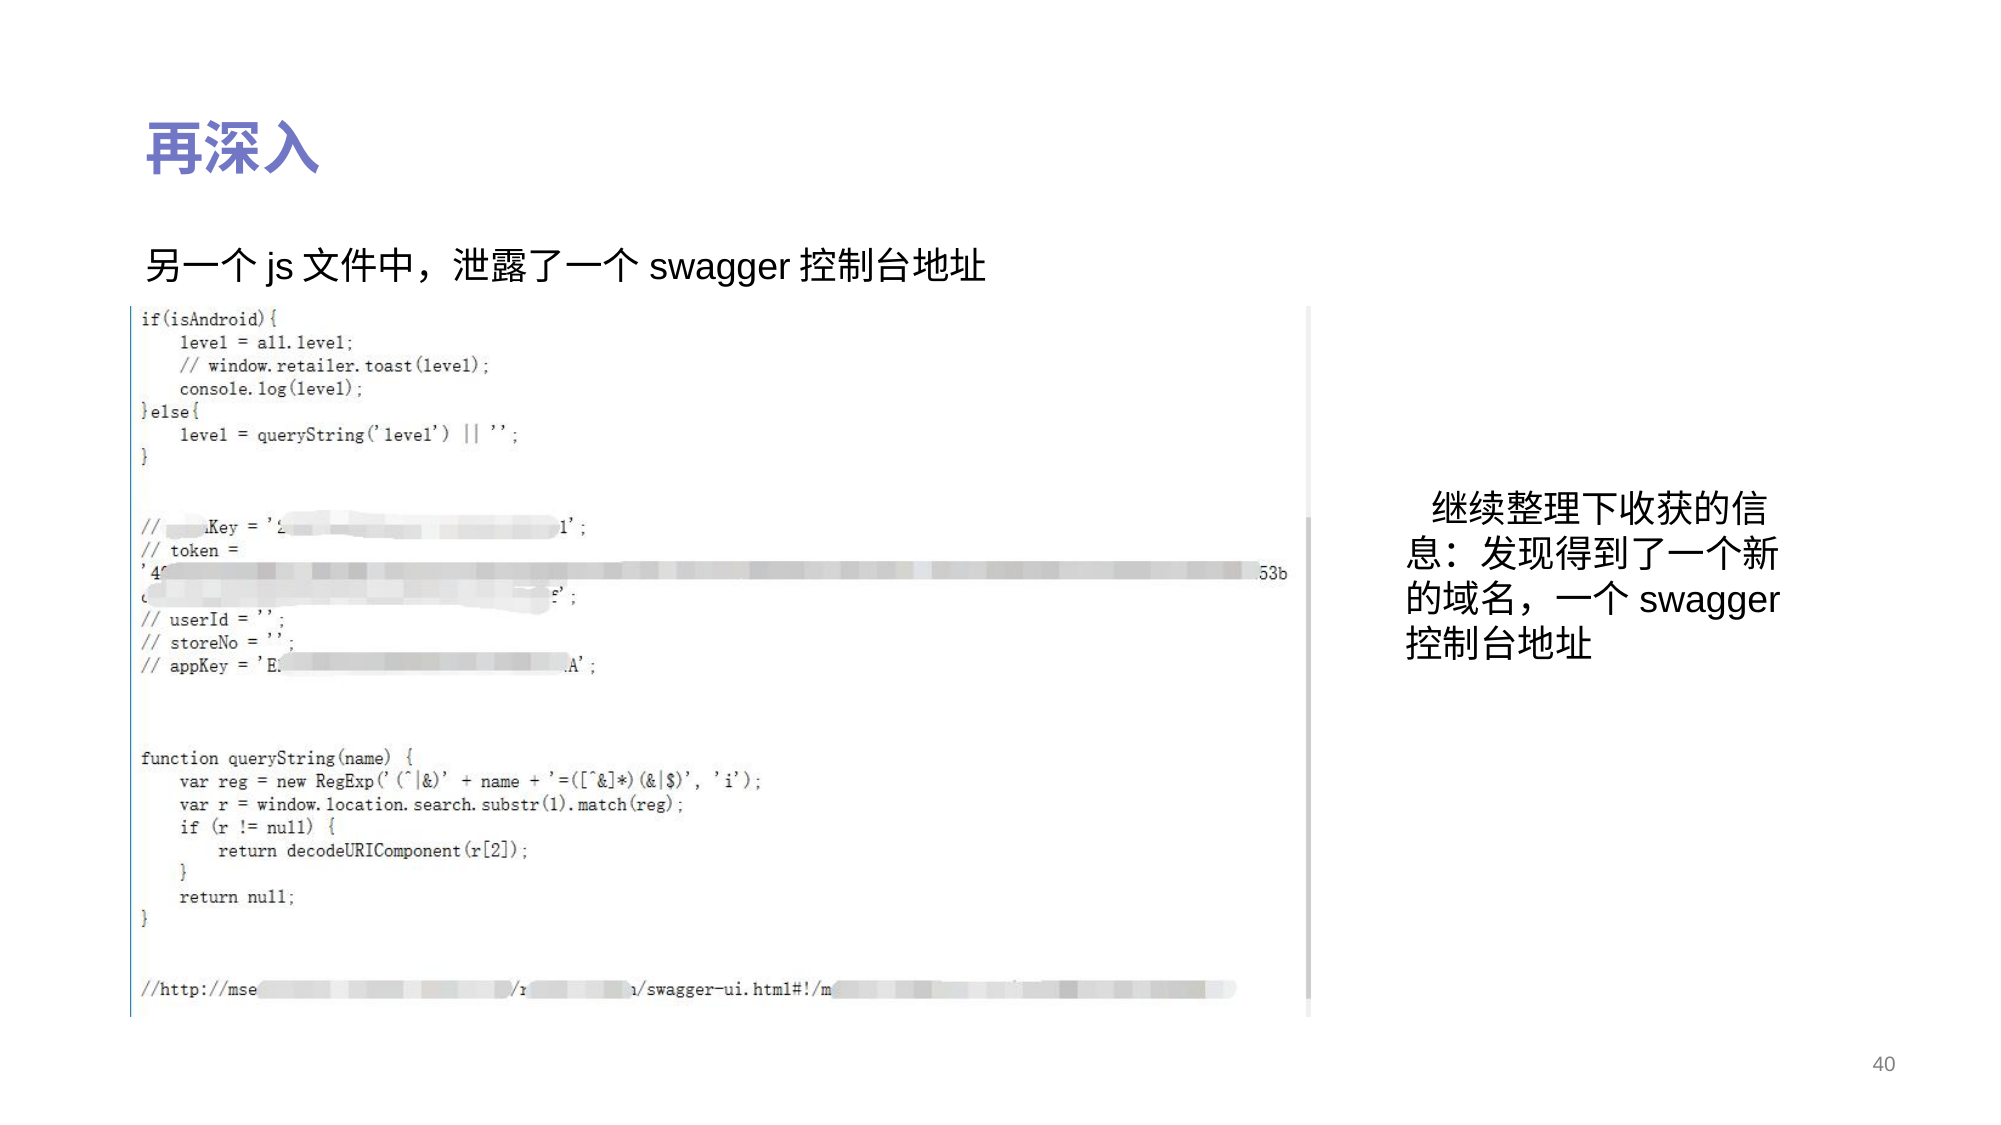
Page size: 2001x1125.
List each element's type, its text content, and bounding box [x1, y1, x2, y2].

text_box 40 [1433, 1046, 1911, 1081]
picture [130, 306, 1311, 1017]
text_box 再深入 [130, 20, 1911, 190]
text_box 另一个js文件中，泄露了一个swagger控制台地址 [130, 234, 1069, 295]
text_box 继续整理下收获的信息：发现得到了一个新的域名，一个swagger控制台地址 [1390, 477, 1798, 673]
